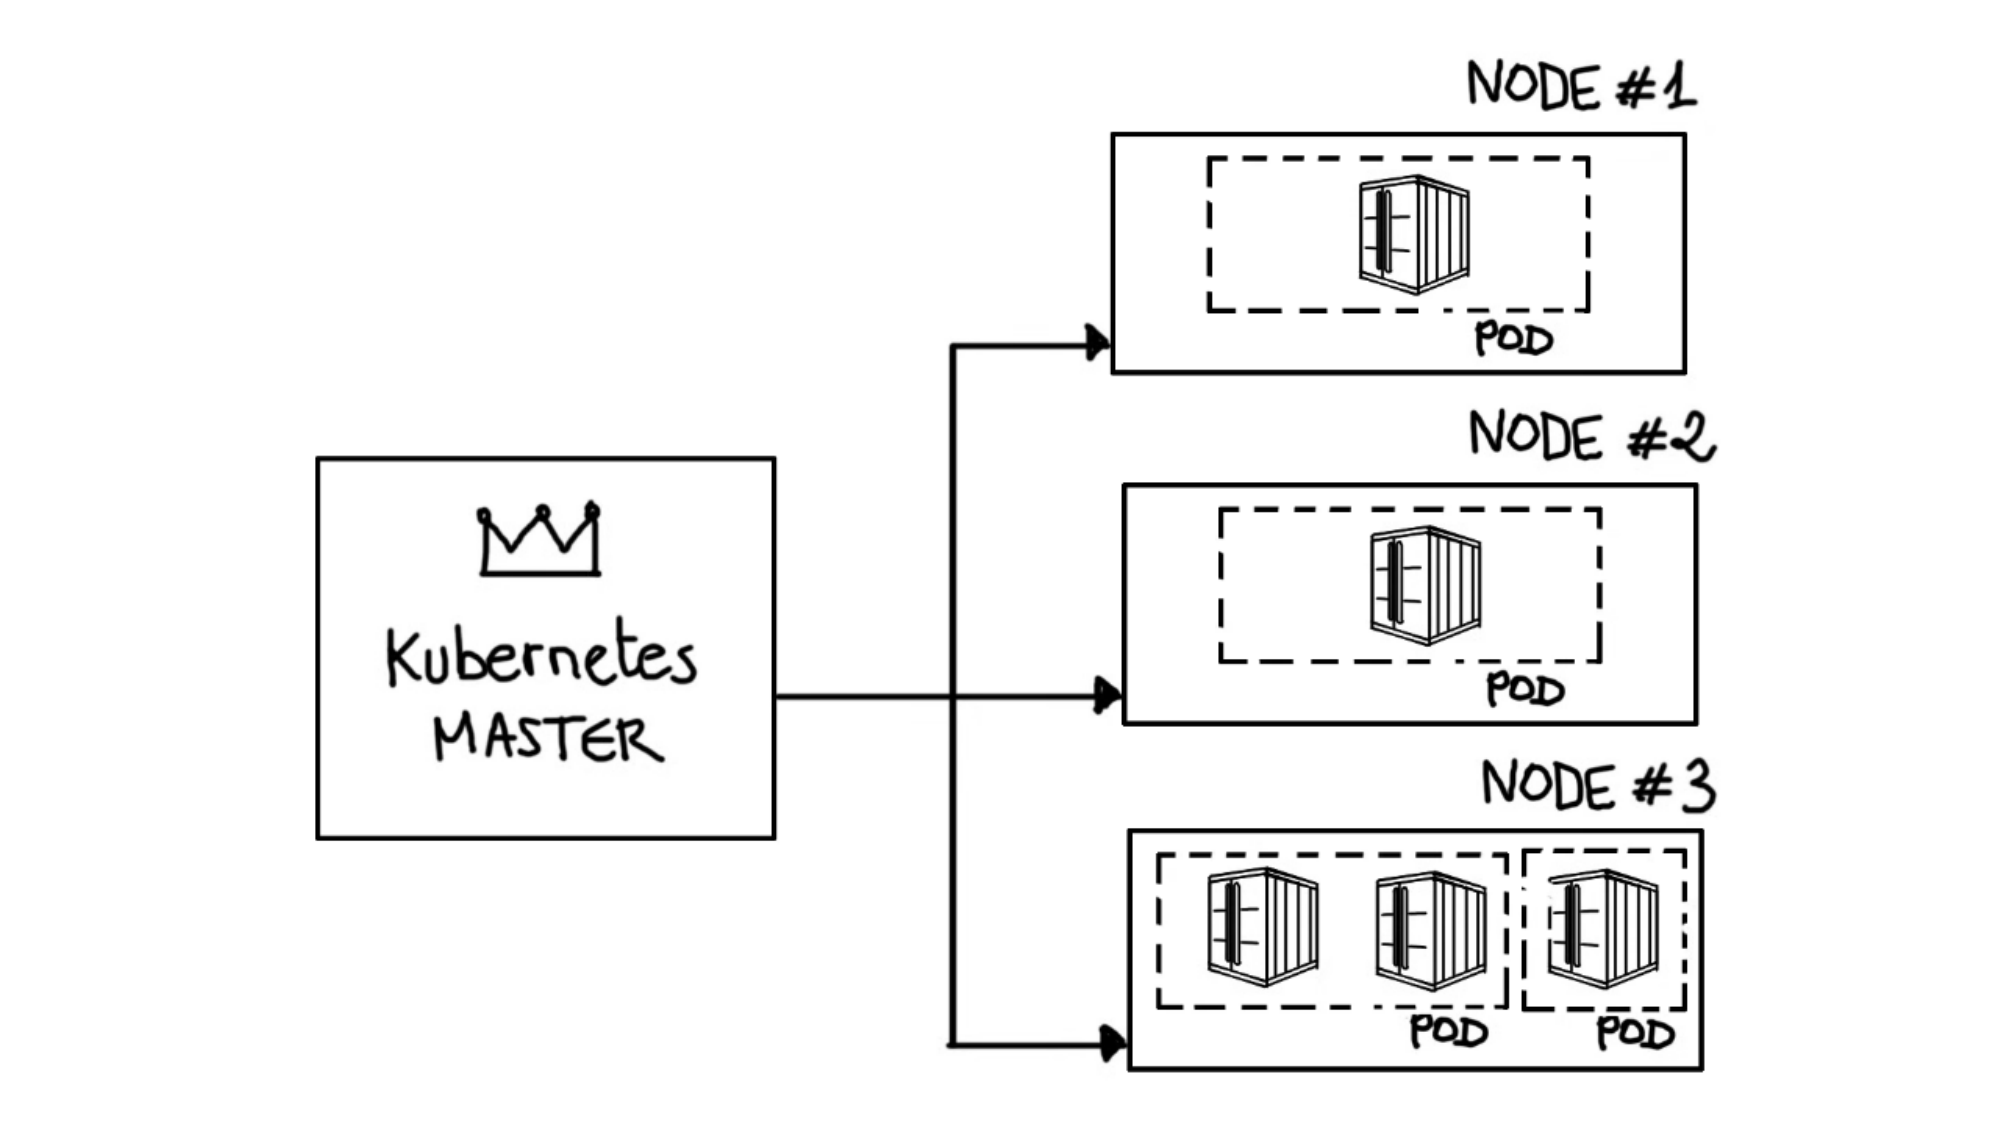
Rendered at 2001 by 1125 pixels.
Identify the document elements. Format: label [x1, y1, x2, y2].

picture [224, 32, 1775, 1093]
